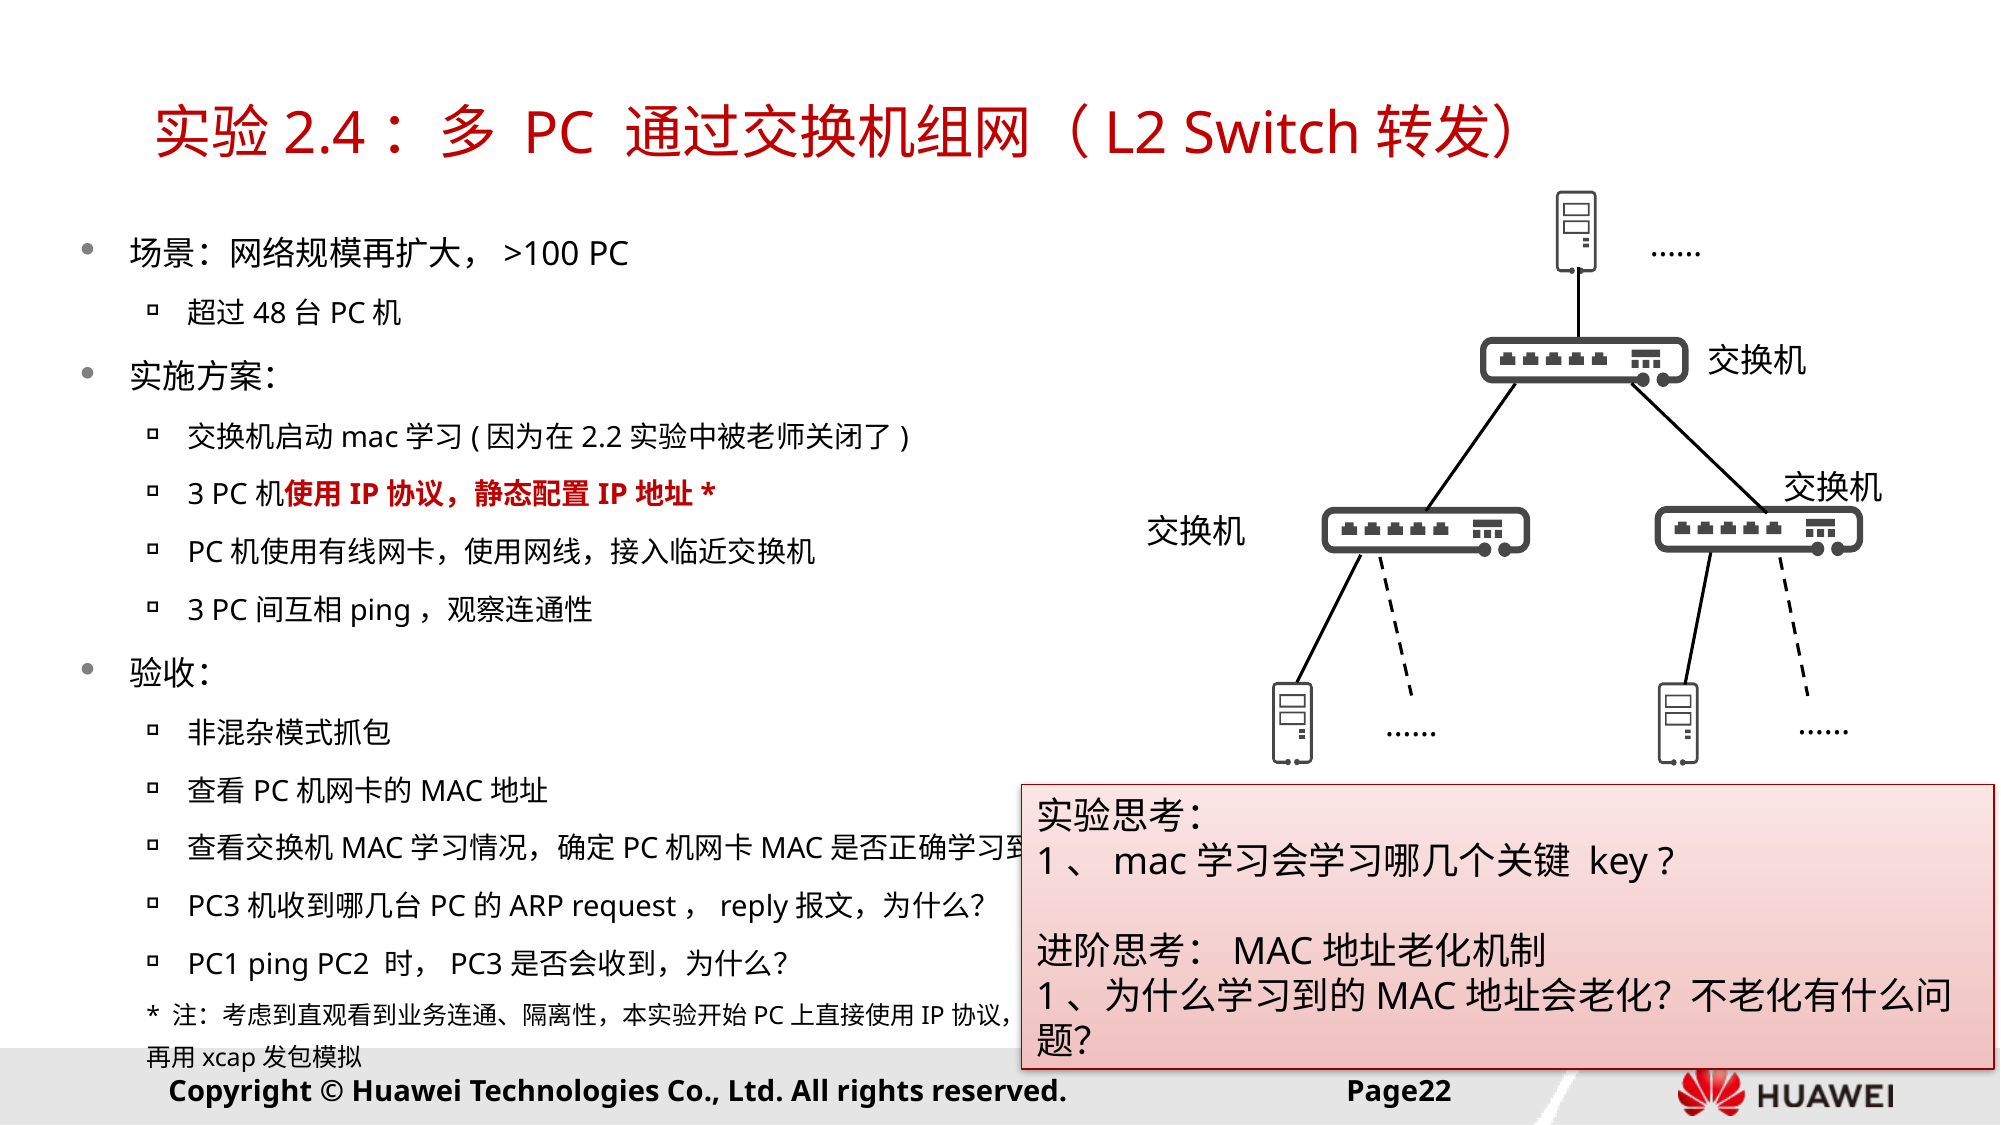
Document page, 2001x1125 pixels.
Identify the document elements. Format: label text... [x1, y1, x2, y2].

title 实验2.4：多 PC 通过交换机组网（L2 Switch转发） [139, 58, 1832, 202]
list 场景：网络规模再扩大，>100 PC 超过48台PC机 实施方案： 交换机启动mac学习(因为在2.2实验中被老师关闭了) 3 PC机使用IP协议，静态配置IP地址* PC机使用有线网卡，使用网线，接入临近交换机 3 PC间互相ping，观察连通性 验收： 非混杂模式抓包 查看PC机网卡的MAC地址 查看交换机MAC学习情况，确定PC机网卡MAC是否正确学习到 PC3机收到哪几台PC的ARP request，reply报文，为什么？ PC1 ping PC2 时，PC3是否会收到，为什么？ * 注：考虑到直观看到业务连通、隔离性，本实验开始PC上直接使用IP协议，不再用xcap发包模拟 [66, 209, 1083, 1035]
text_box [1130, 190, 1900, 766]
slide_number Page21 [1333, 1077, 1469, 1115]
text_box 实验思考： 1、mac学习会学习哪几个关键 key ? 进阶思考：MAC地址老化机制 1、为什么学习到的MAC地址会老化？不老化有什么问题？ [1021, 784, 1995, 1070]
picture [0, 1048, 2000, 1125]
